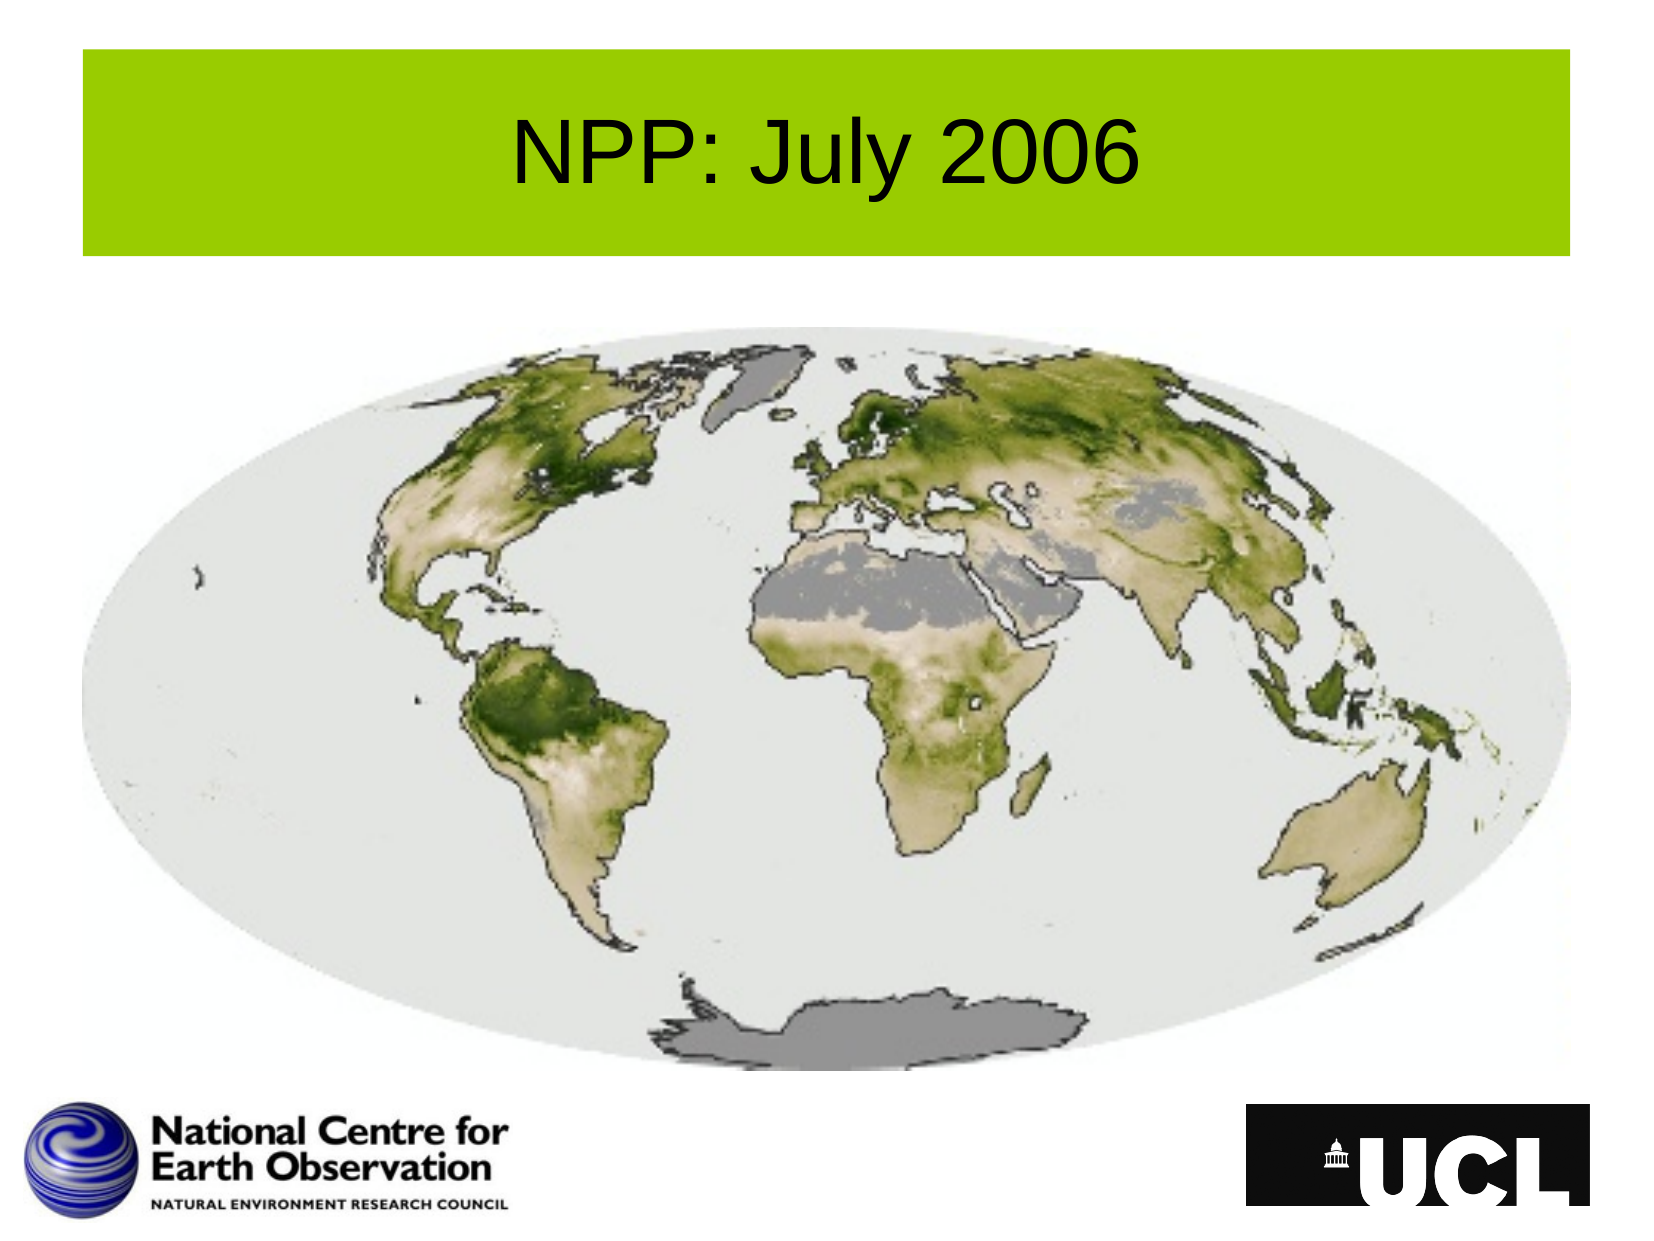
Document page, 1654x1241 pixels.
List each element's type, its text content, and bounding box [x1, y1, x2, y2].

title NPP: July 2006 [82, 49, 1571, 257]
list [82, 289, 1571, 1109]
picture [23, 1097, 513, 1223]
picture [1246, 1104, 1590, 1206]
